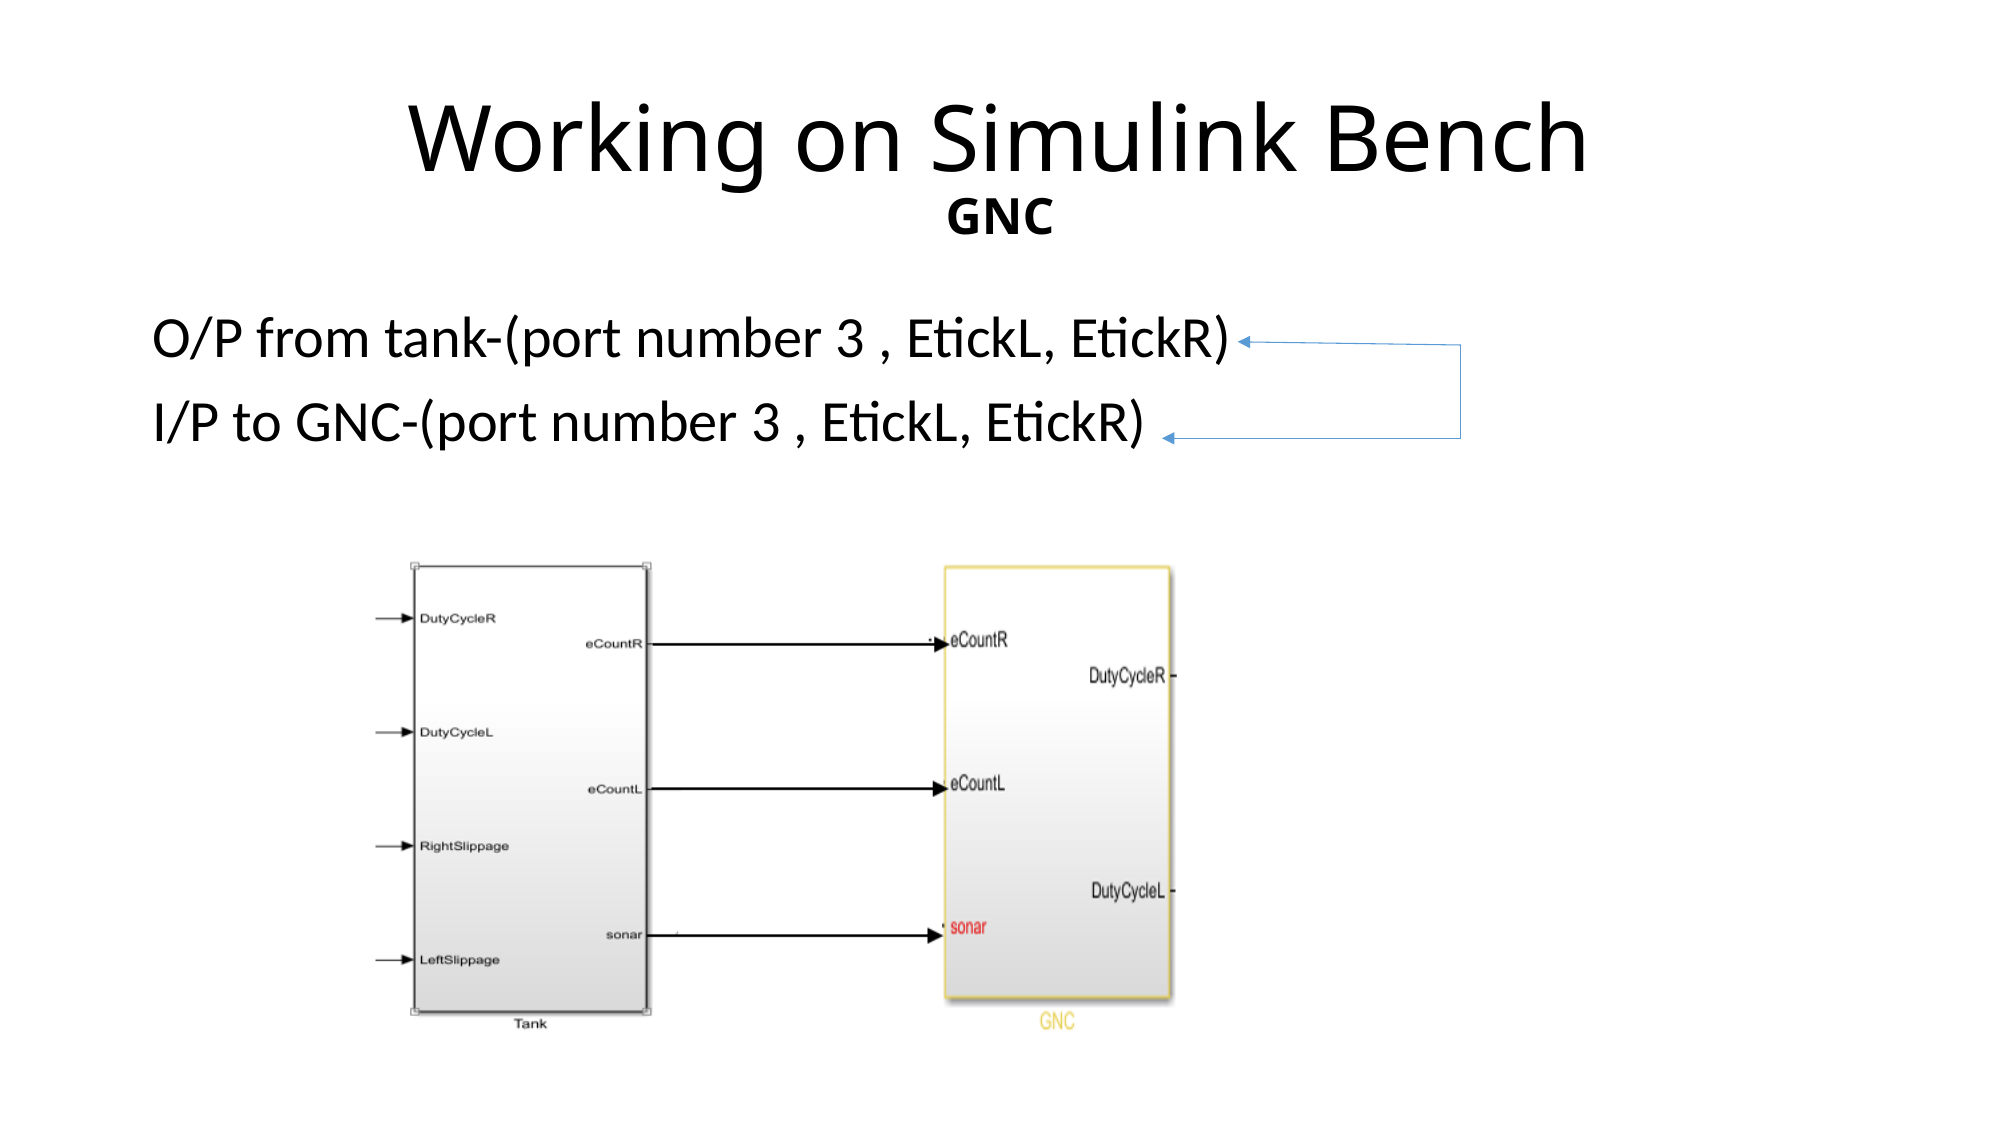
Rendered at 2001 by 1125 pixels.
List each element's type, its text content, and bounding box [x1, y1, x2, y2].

picture [317, 519, 1293, 1036]
list O/P from tank-(port number 3 , EtickL, EtickR) I/P to GNC-(port number 3 , EtickL, EtickR) [137, 299, 1863, 1014]
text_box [1237, 341, 1462, 345]
title Working on Simulink Bench GNC [137, 59, 1863, 278]
